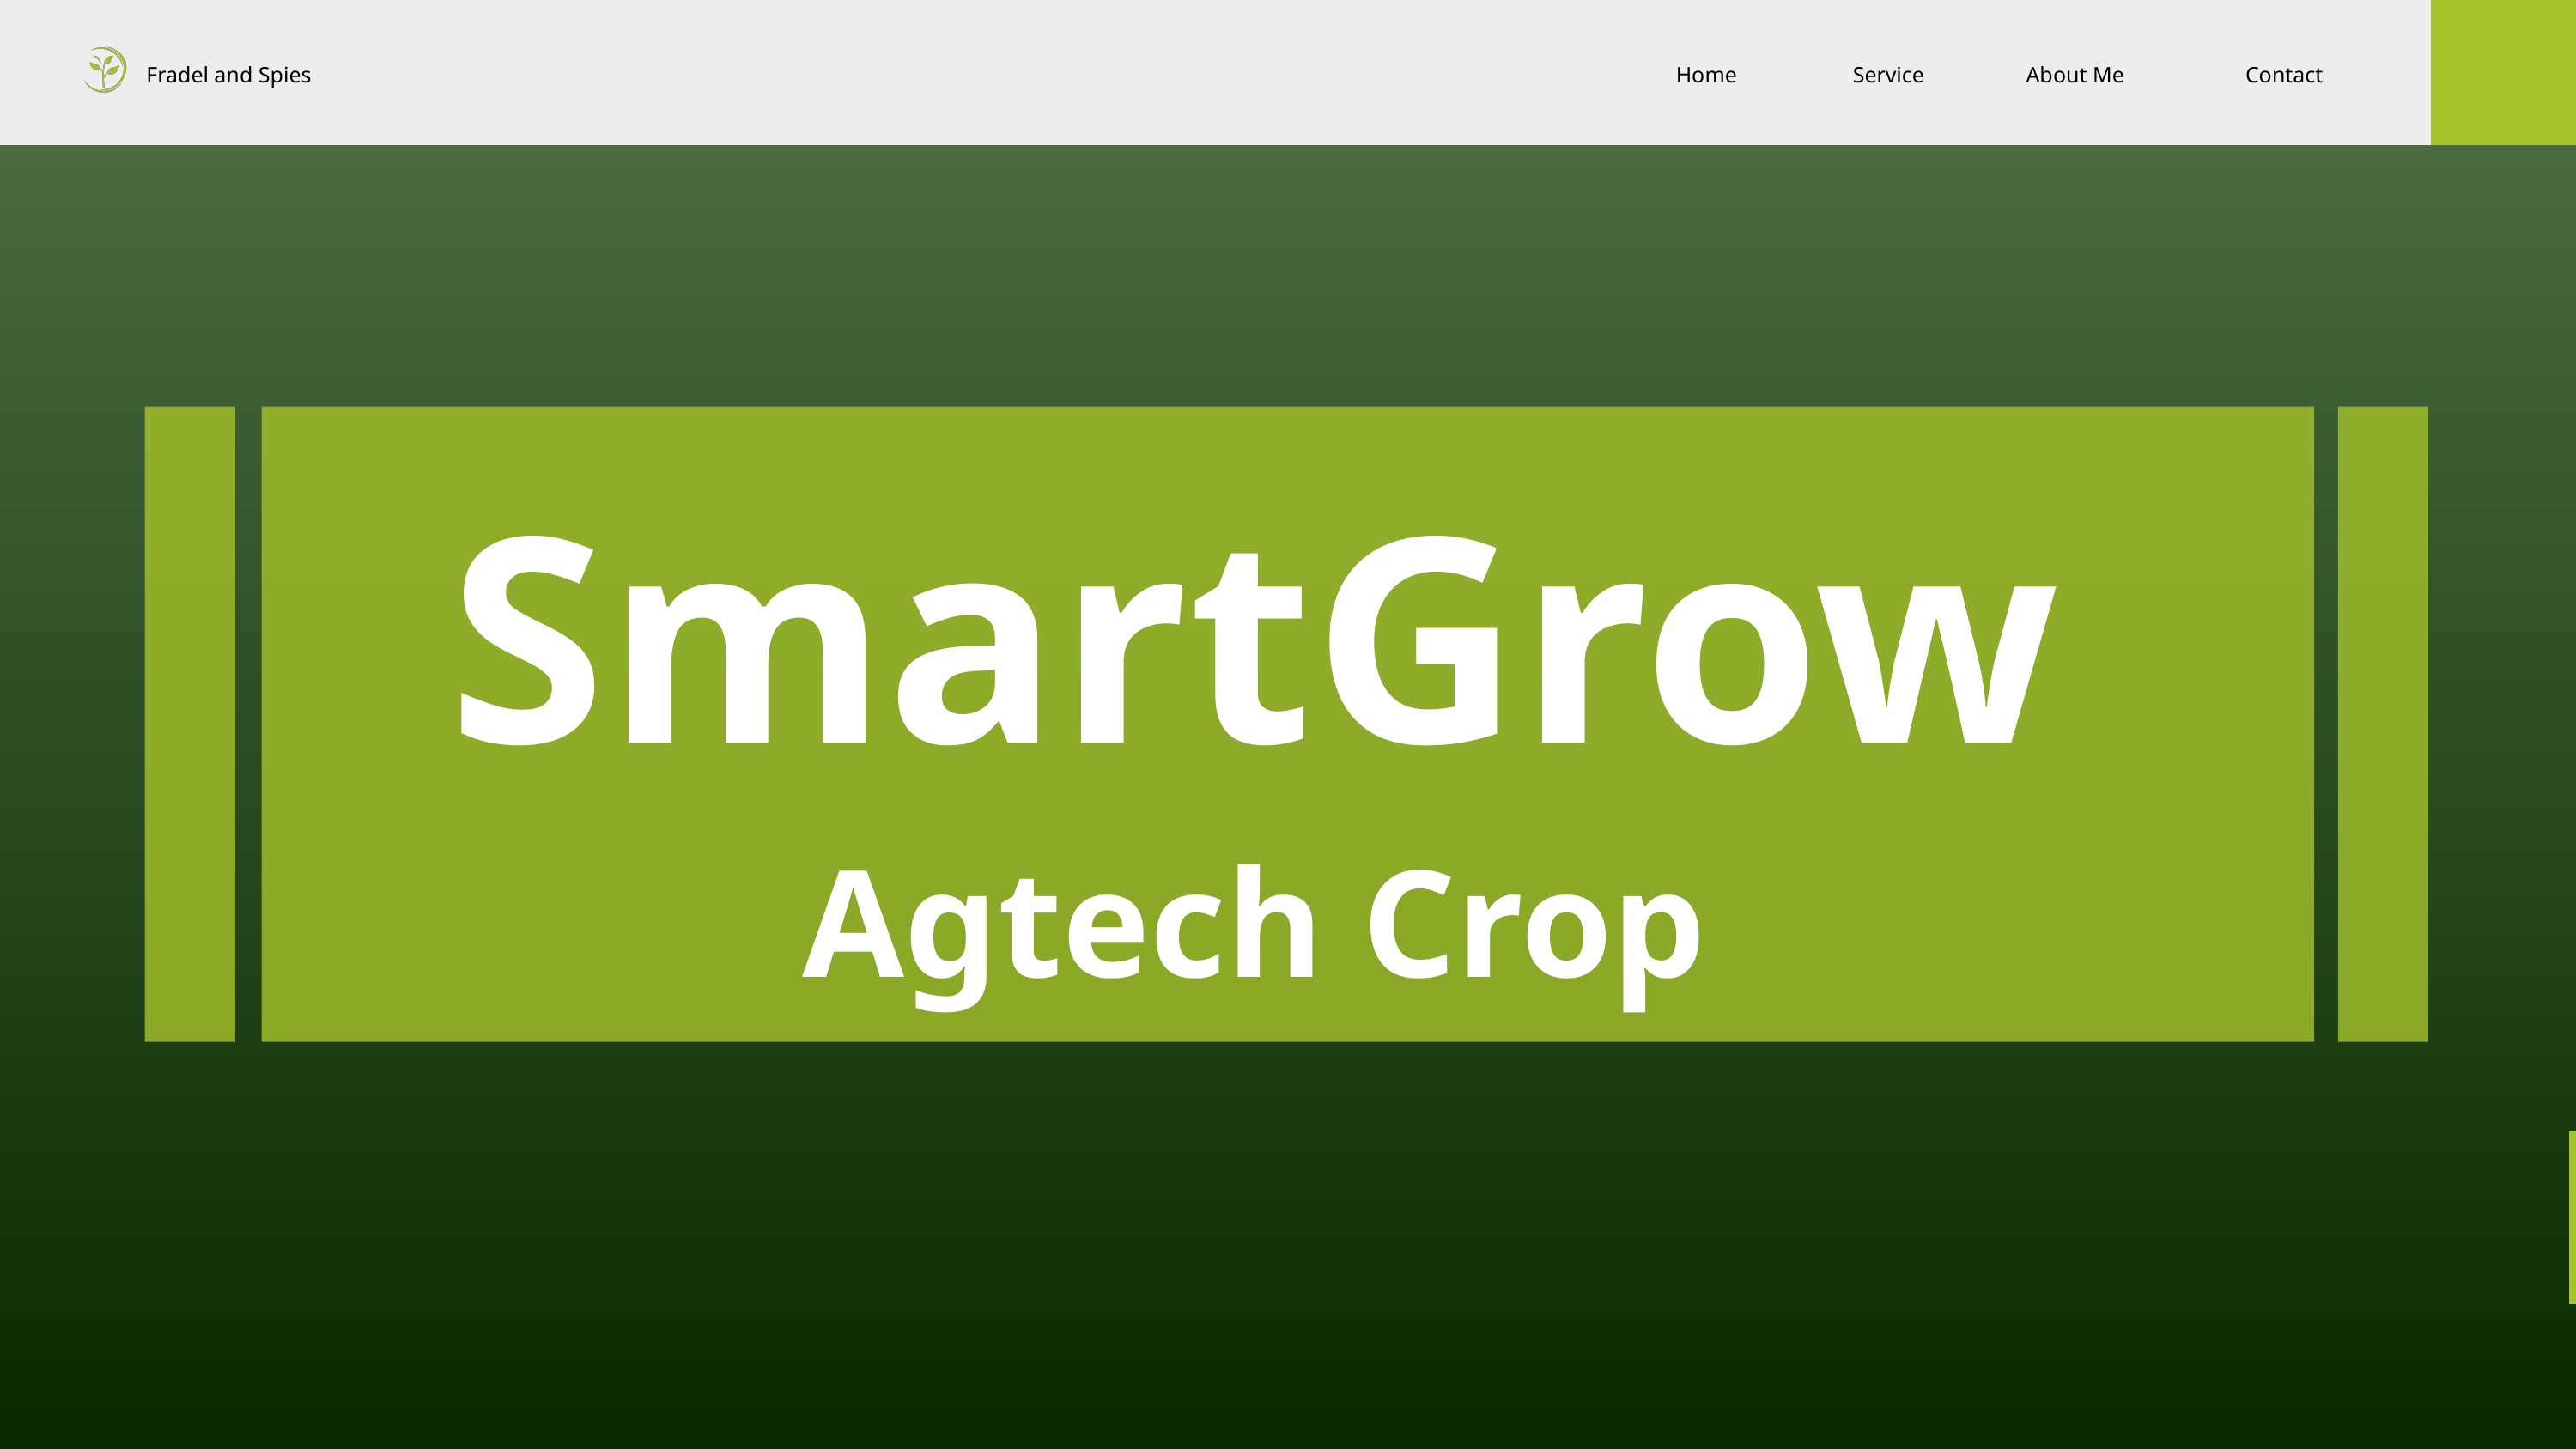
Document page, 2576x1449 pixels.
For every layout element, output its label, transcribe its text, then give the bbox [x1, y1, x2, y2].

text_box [144, 406, 236, 1042]
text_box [2337, 406, 2429, 1042]
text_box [261, 406, 2315, 1042]
text_box SmartGrow Agtech Crop [135, 399, 2374, 1008]
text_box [2430, 0, 2576, 145]
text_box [0, 0, 2428, 145]
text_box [2568, 1130, 2576, 1304]
